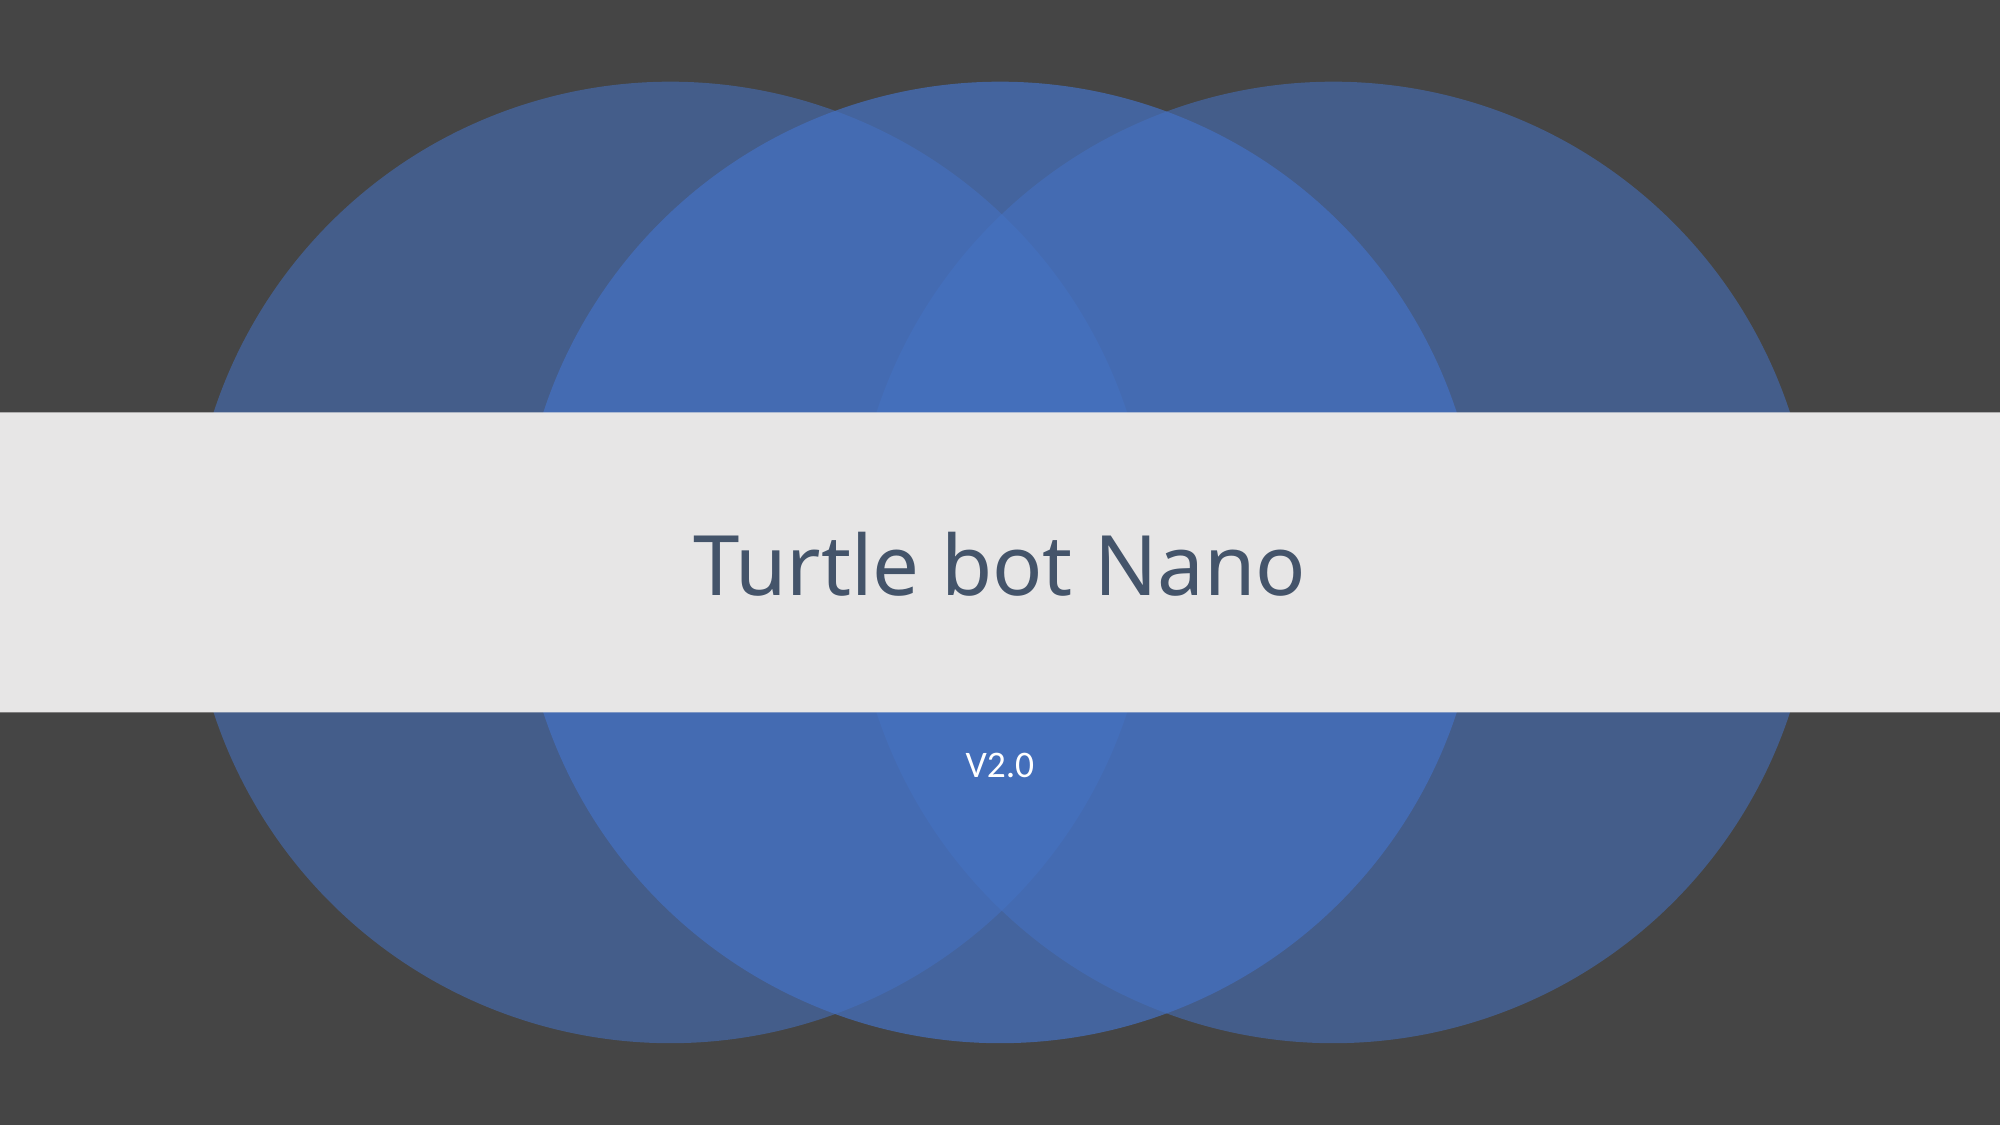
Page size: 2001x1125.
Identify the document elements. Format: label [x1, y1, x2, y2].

text_box [1814, 411, 2000, 713]
text_box [0, 411, 189, 713]
text_box [189, 81, 1814, 1044]
